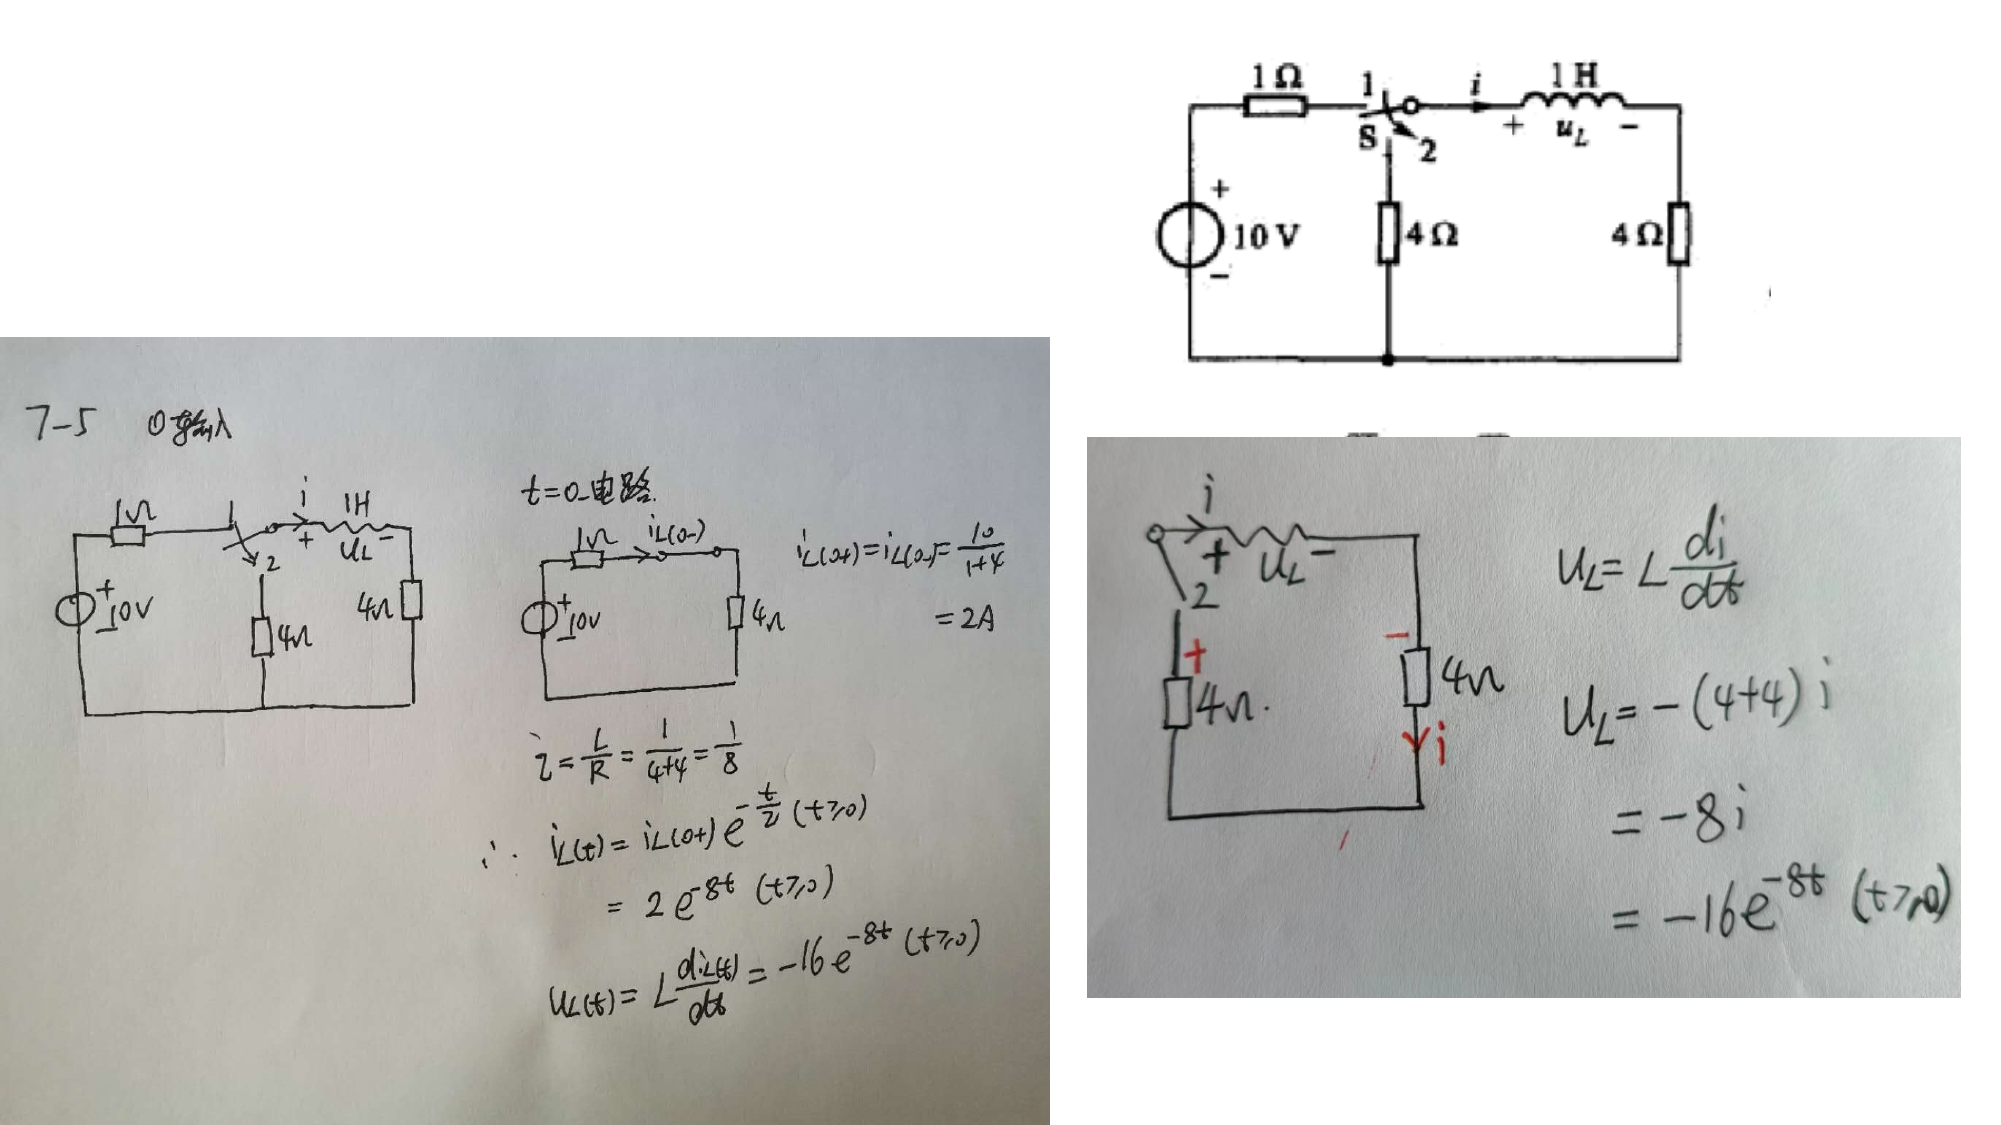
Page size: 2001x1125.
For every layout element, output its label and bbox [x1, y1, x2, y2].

picture [1087, 55, 1961, 998]
picture [0, 337, 1050, 1125]
